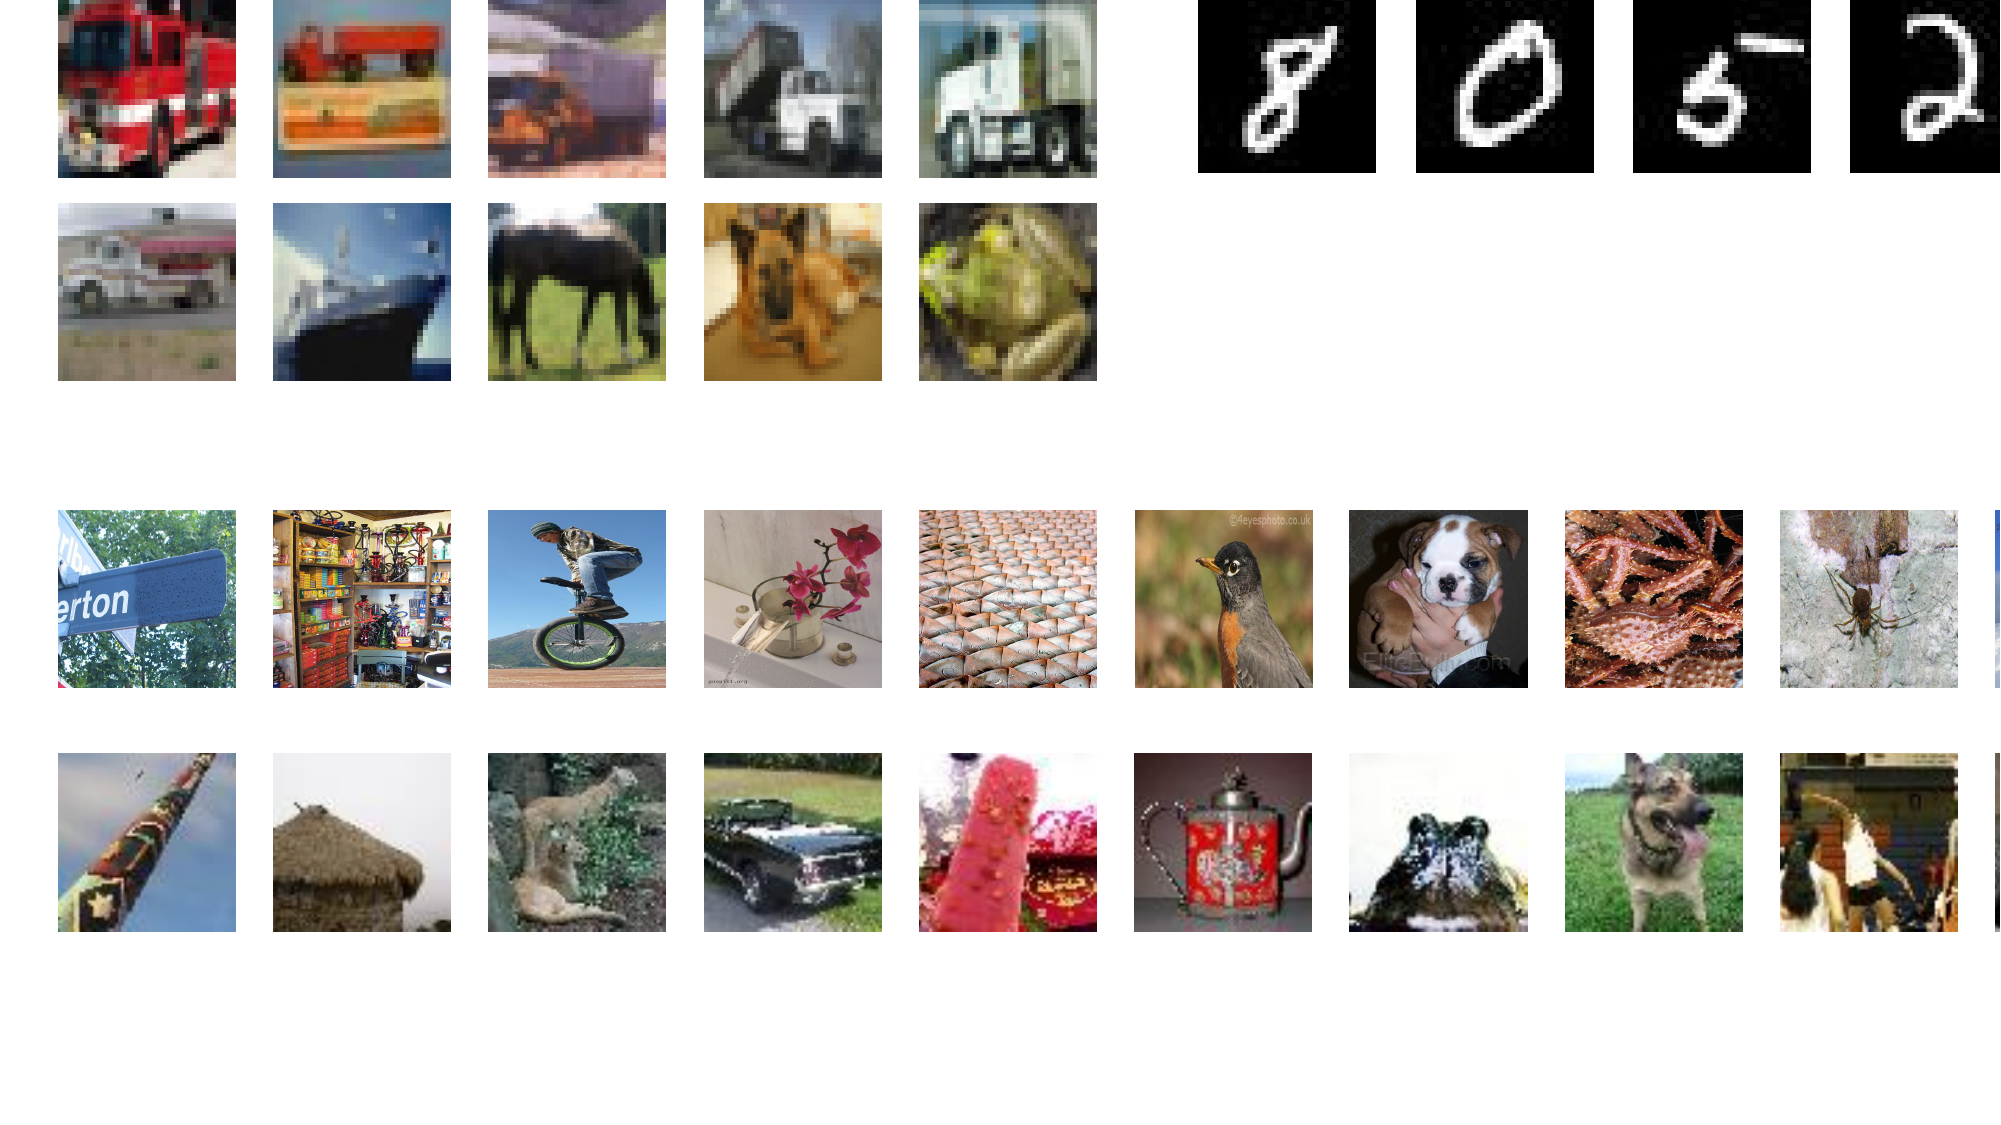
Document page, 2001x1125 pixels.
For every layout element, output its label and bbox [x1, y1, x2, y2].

text_box [58, 510, 2000, 688]
text_box [58, 753, 2000, 932]
text_box [1198, 0, 2000, 173]
text_box [58, 203, 1097, 381]
text_box [58, 0, 1097, 178]
